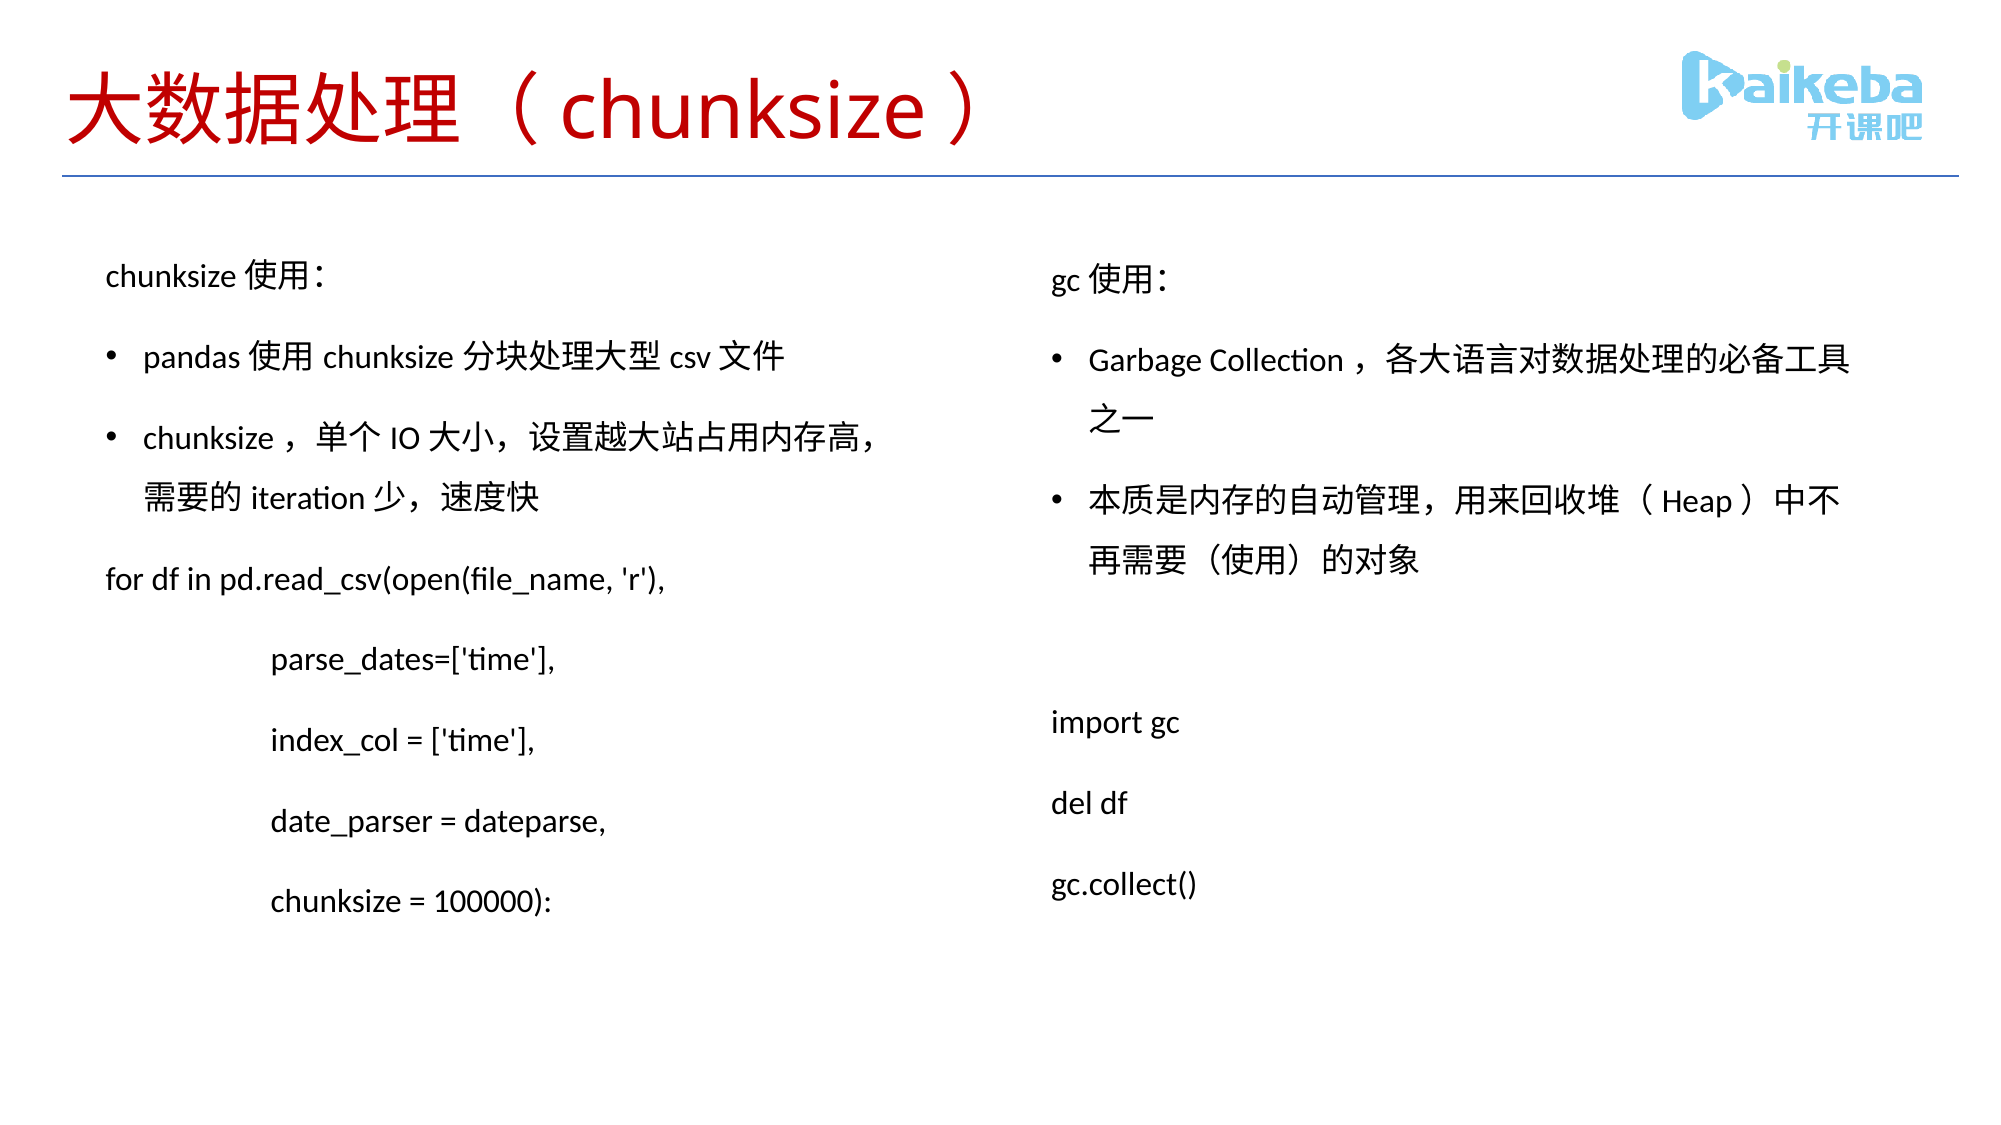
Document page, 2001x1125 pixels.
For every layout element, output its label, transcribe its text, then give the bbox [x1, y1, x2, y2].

text_box chunksize使用： pandas使用chunksize分块处理大型csv文件 chunksize，单个IO大小，设置越大站占用内存高，需要的iteration少，速度快 for df in pd.read_csv(open(file_name, 'r'), parse_dates=['time'], index_col = ['time'], date_parser = dateparse, chunksize = 100000): [98, 227, 932, 918]
text_box gc使用： Garbage Collection，各大语言对数据处理的必备工具之一 本质是内存的自动管理，用来回收堆（Heap）中不再需要（使用）的对象 import gc del df gc.collect() [1043, 230, 1878, 921]
table_header 特征名 [1653, 21, 1950, 167]
title 大数据处理（chunksize） [57, 59, 1728, 167]
